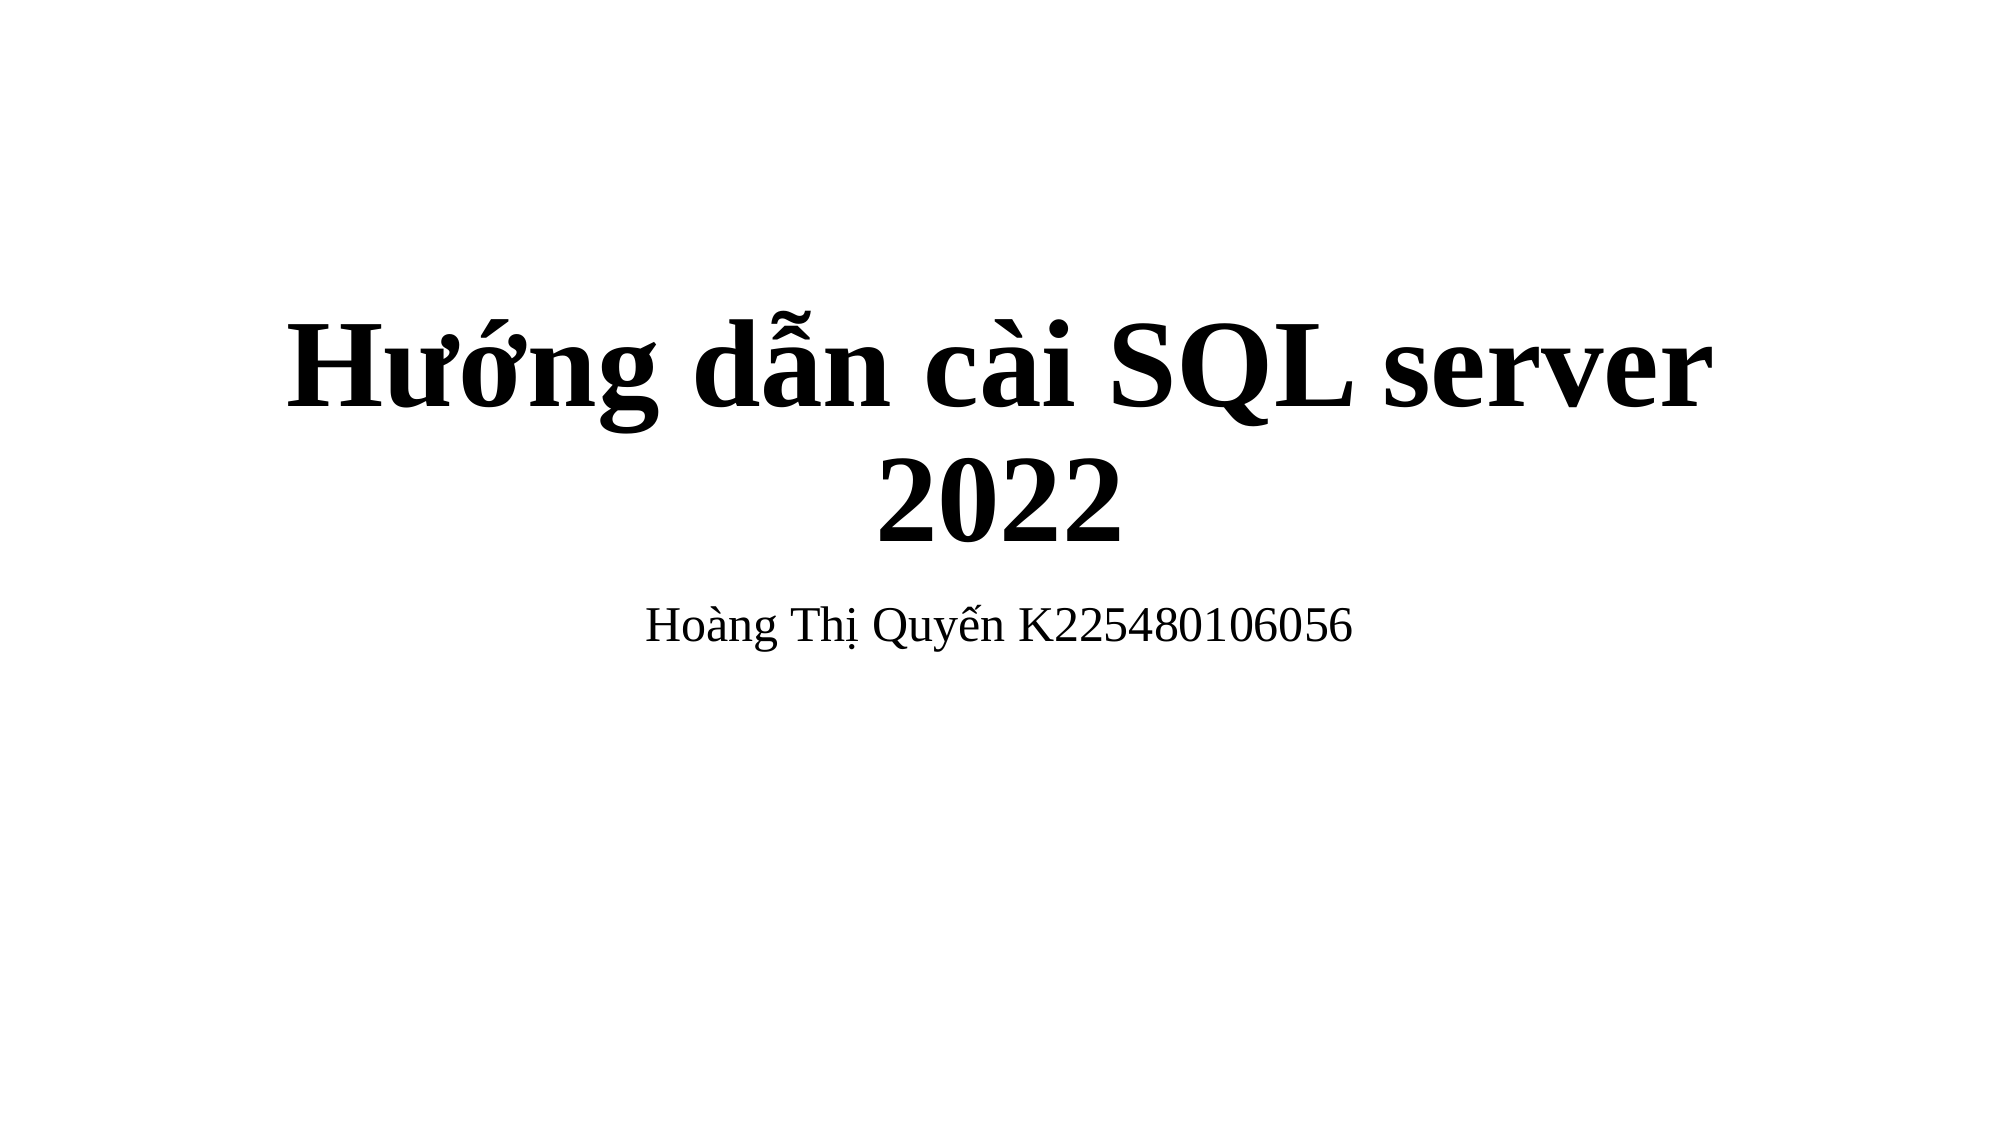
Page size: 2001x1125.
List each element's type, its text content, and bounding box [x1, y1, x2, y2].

title Hướng dẫn cài SQL server 2022 [249, 184, 1750, 576]
subtitle Hoàng Thị Quyến K225480106056 [249, 590, 1750, 863]
